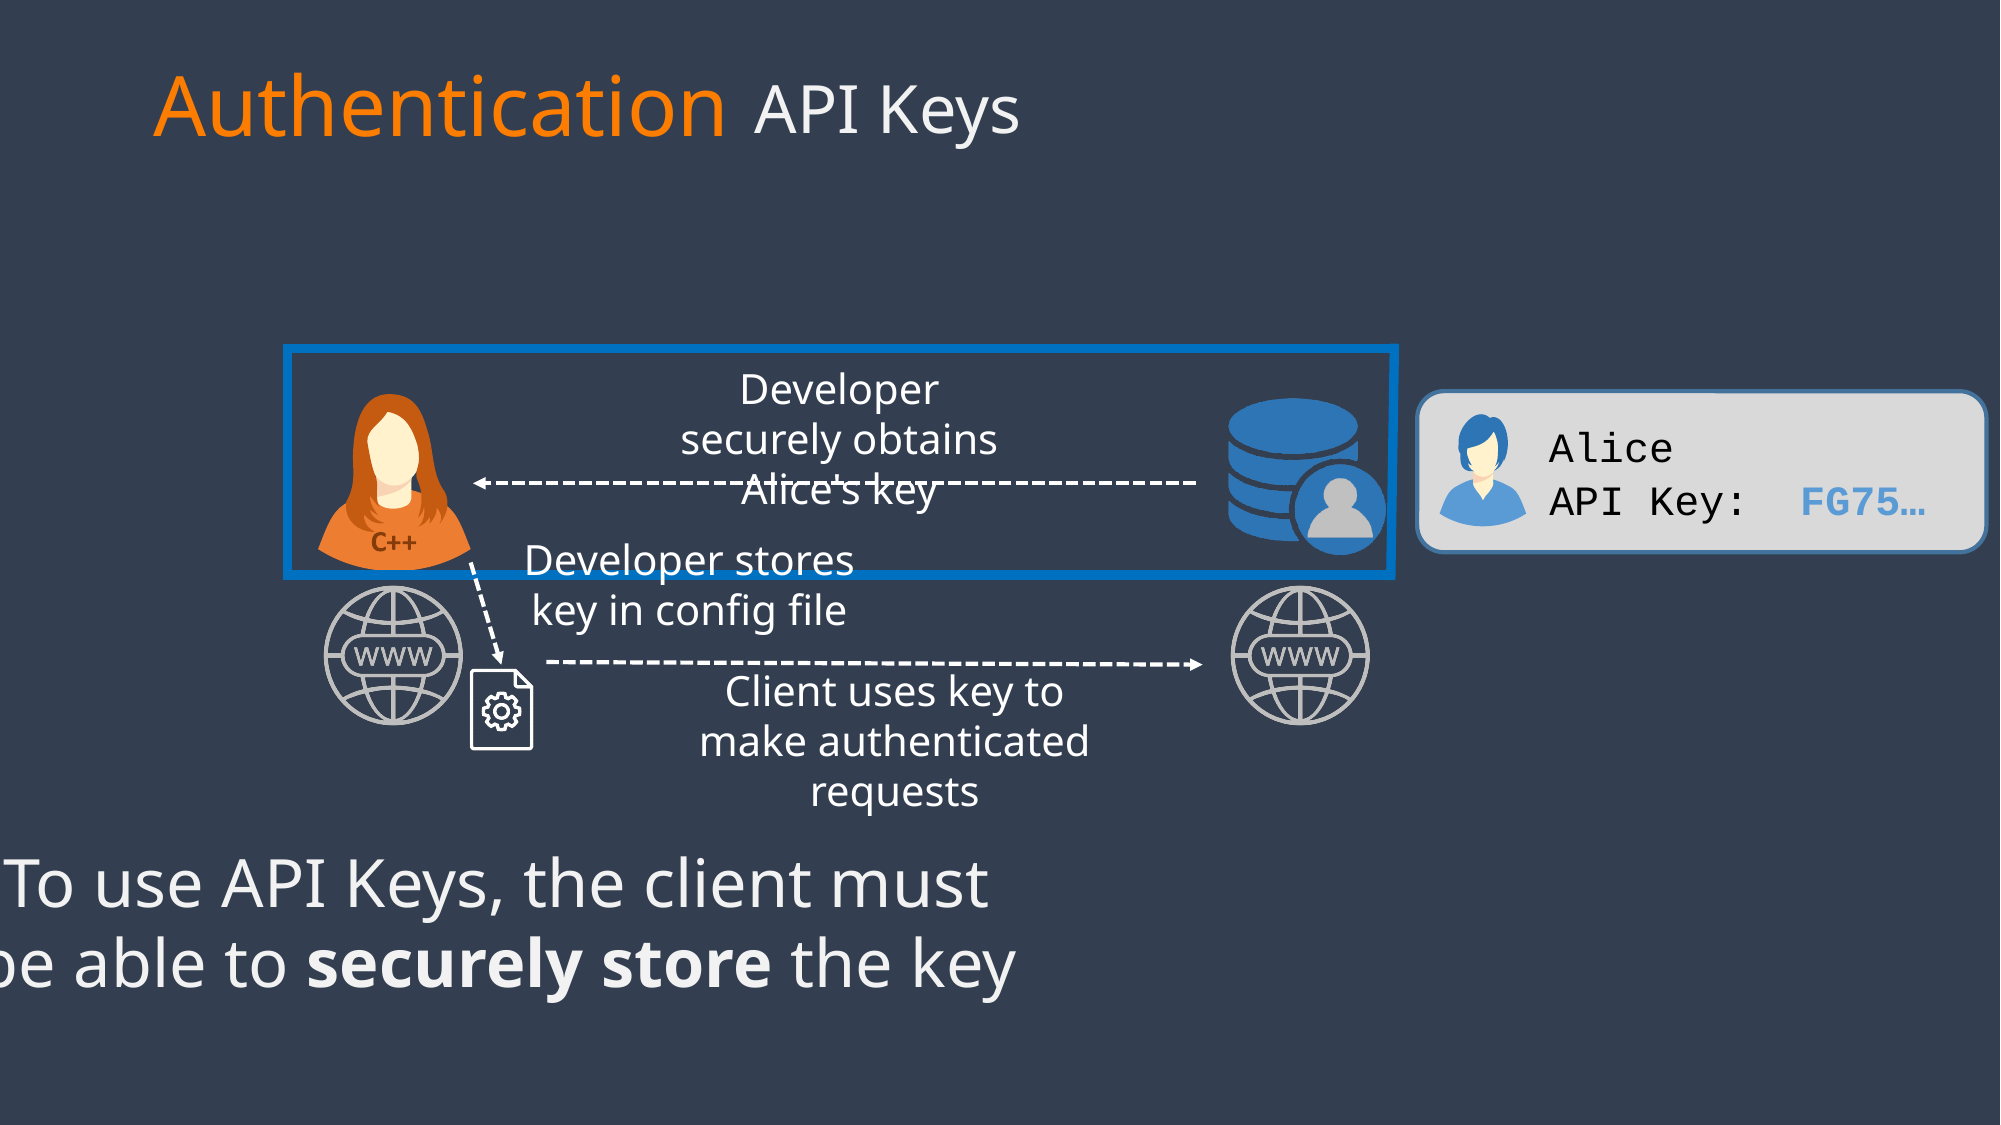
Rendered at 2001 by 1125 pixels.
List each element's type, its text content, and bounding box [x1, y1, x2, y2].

text_box Developer securely obtains Alice's key [646, 355, 1033, 483]
picture [1225, 576, 1378, 737]
text_box Developer stores key in config file [502, 576, 883, 642]
text_box [0, 0, 2000, 181]
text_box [318, 394, 471, 572]
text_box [470, 562, 502, 665]
text_box Authentication [138, 45, 1186, 161]
text_box Client uses key to make authenticated requests [670, 657, 1120, 662]
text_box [1225, 391, 1390, 559]
text_box Developer securely obtains Alice's key [646, 484, 1033, 521]
text_box To use API Keys, the client must be able to securely store the key [0, 833, 1099, 1009]
text_box Client uses key to make authenticated requests [670, 665, 1120, 823]
picture [318, 576, 547, 755]
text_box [1390, 343, 1395, 575]
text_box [1395, 391, 1987, 559]
text_box Developer stores key in config file [496, 526, 883, 575]
